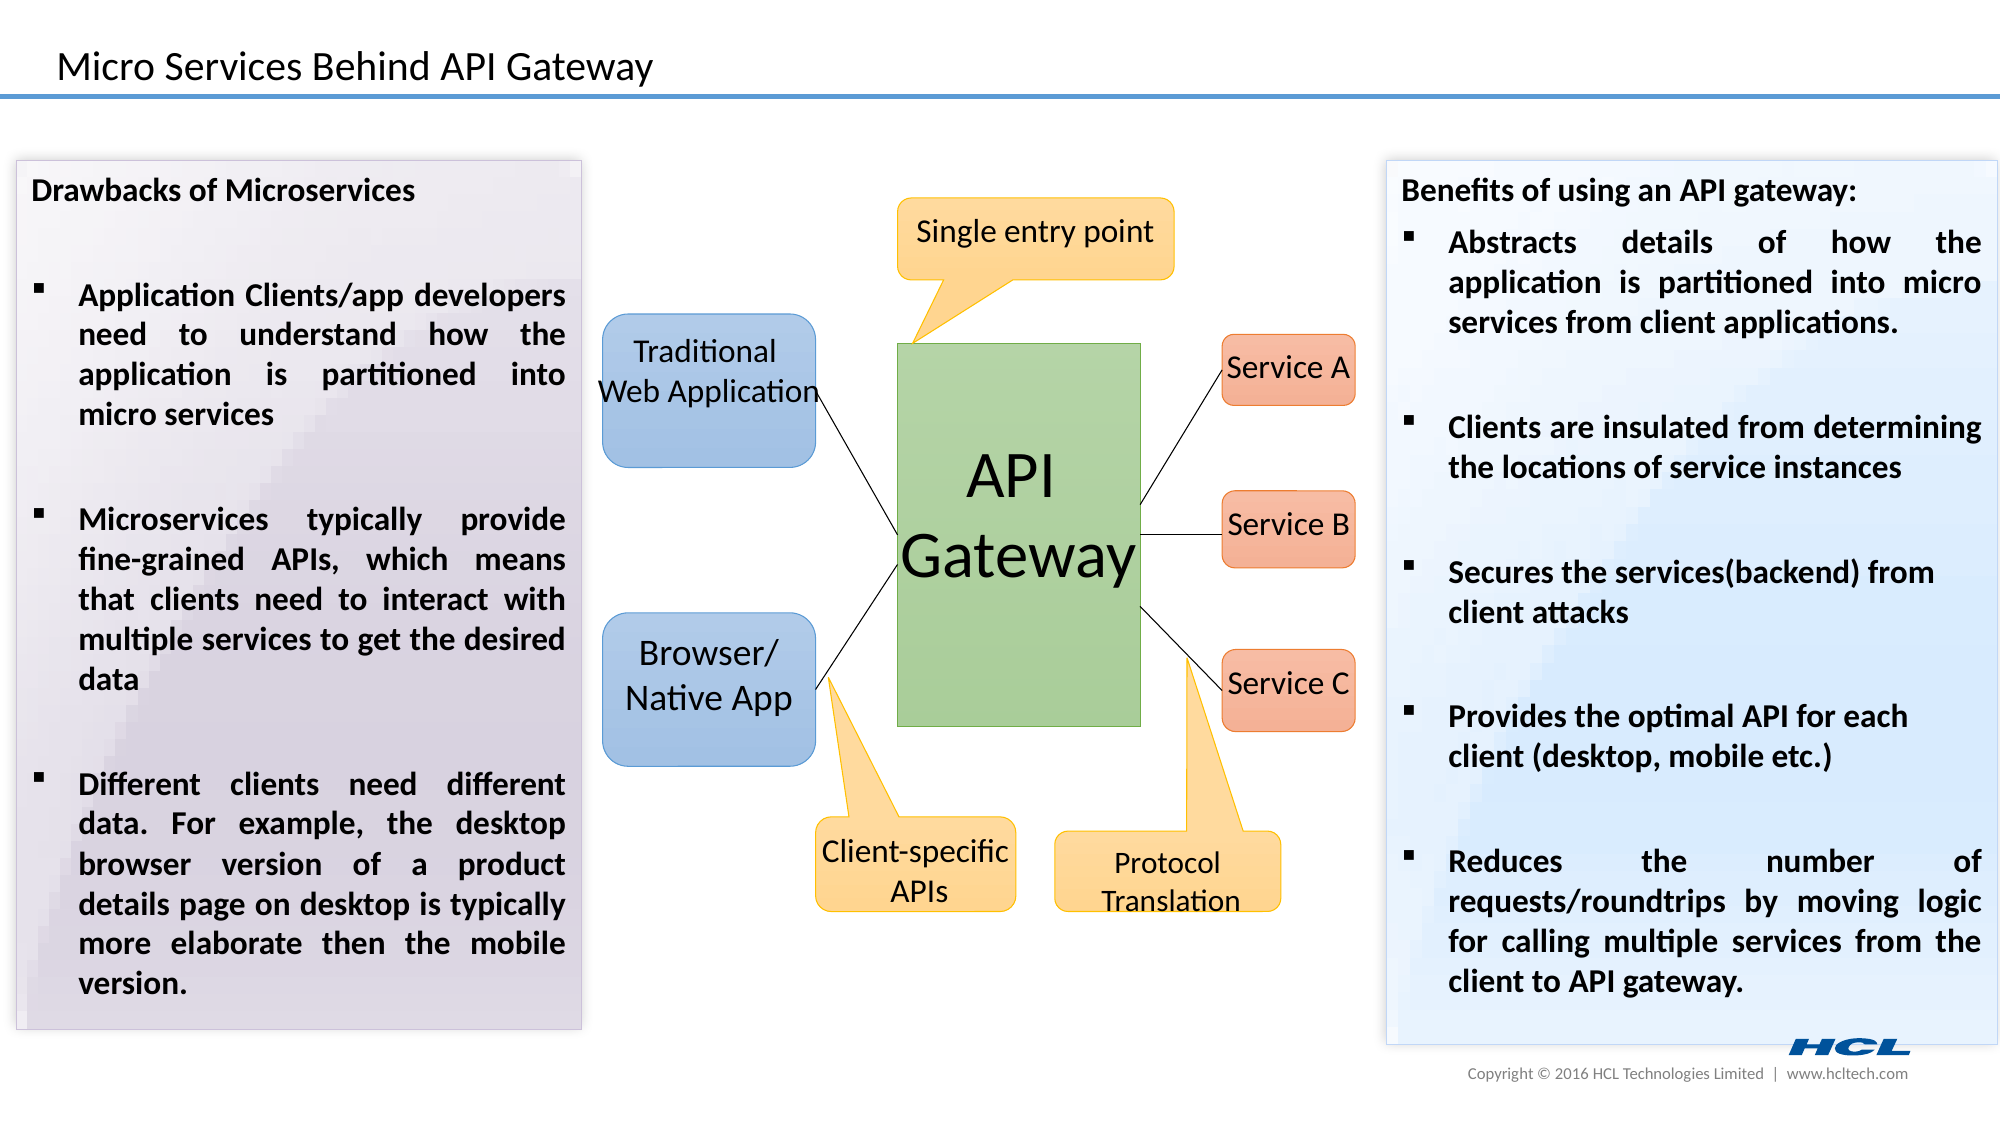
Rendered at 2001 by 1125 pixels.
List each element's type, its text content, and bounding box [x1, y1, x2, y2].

text_box Drawbacks of Microservices Application Clients/app developers need to understand how the application is partitioned into micro services Microservices typically provide fine-grained APIs, which means that clients need to interact with multiple services to get the desired data Different clients need different data. For example, the desktop browser version of a product details page on desktop is typically more elaborate then the mobile version. [16, 160, 582, 1030]
text_box Micro Services Behind API Gateway [41, 31, 670, 94]
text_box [1786, 1036, 1912, 1058]
text_box Copyright © 2016 HCL Technologies Limited | www.hcltech.com [1467, 1062, 1910, 1083]
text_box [602, 197, 1356, 912]
text_box Benefits of using an API gateway: Abstracts details of how the application is partitioned into micro services from client applications. Clients are insulated from determining the locations of service instances Secures the services(backend) from client attacks Provides the optimal API for each client (desktop, mobile etc.) Reduces the number of requests/roundtrips by moving logic for calling multiple services from the client to API gateway. [1386, 160, 1998, 1045]
